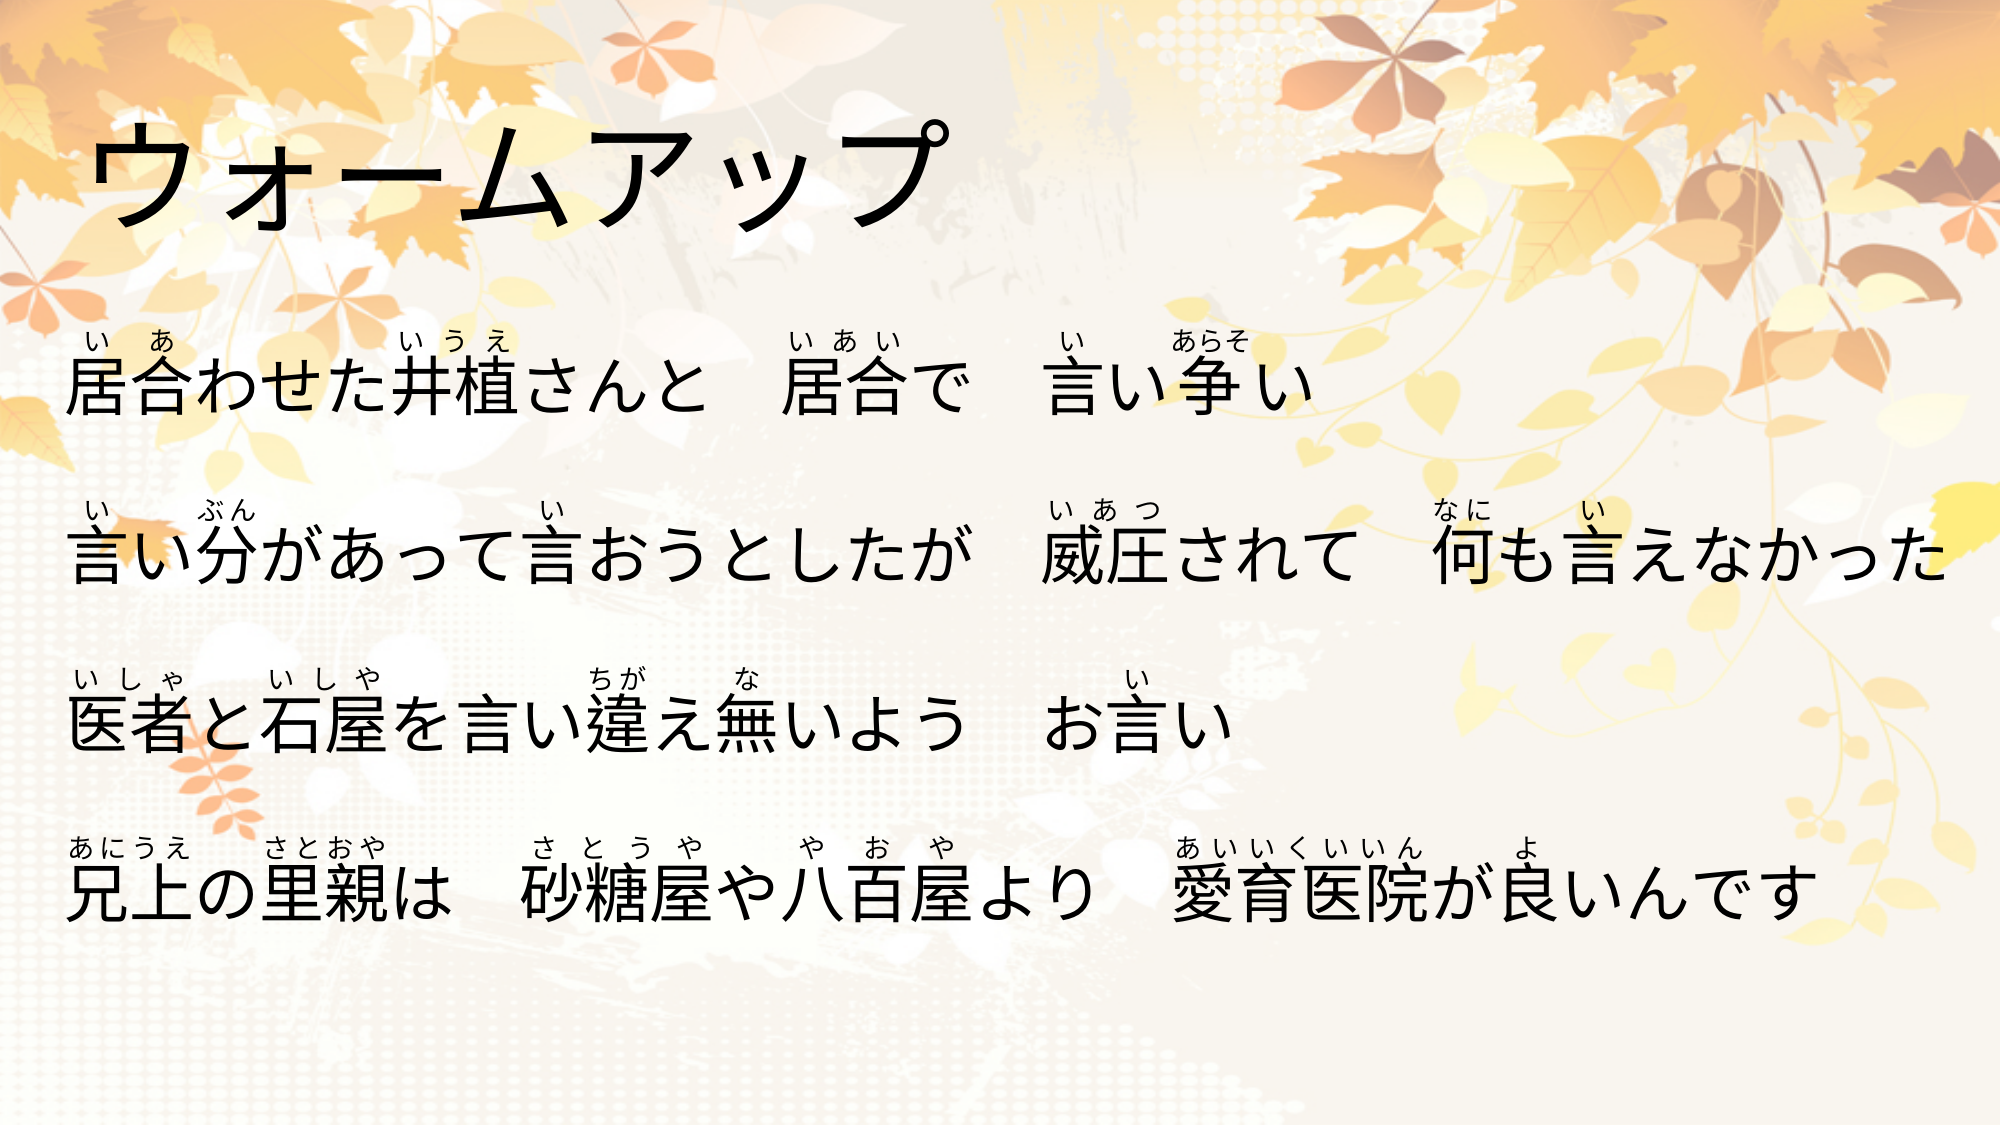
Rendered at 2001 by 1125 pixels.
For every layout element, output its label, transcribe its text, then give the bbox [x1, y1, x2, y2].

title ウォームアップ [64, 74, 1790, 292]
picture [64, 292, 1981, 970]
